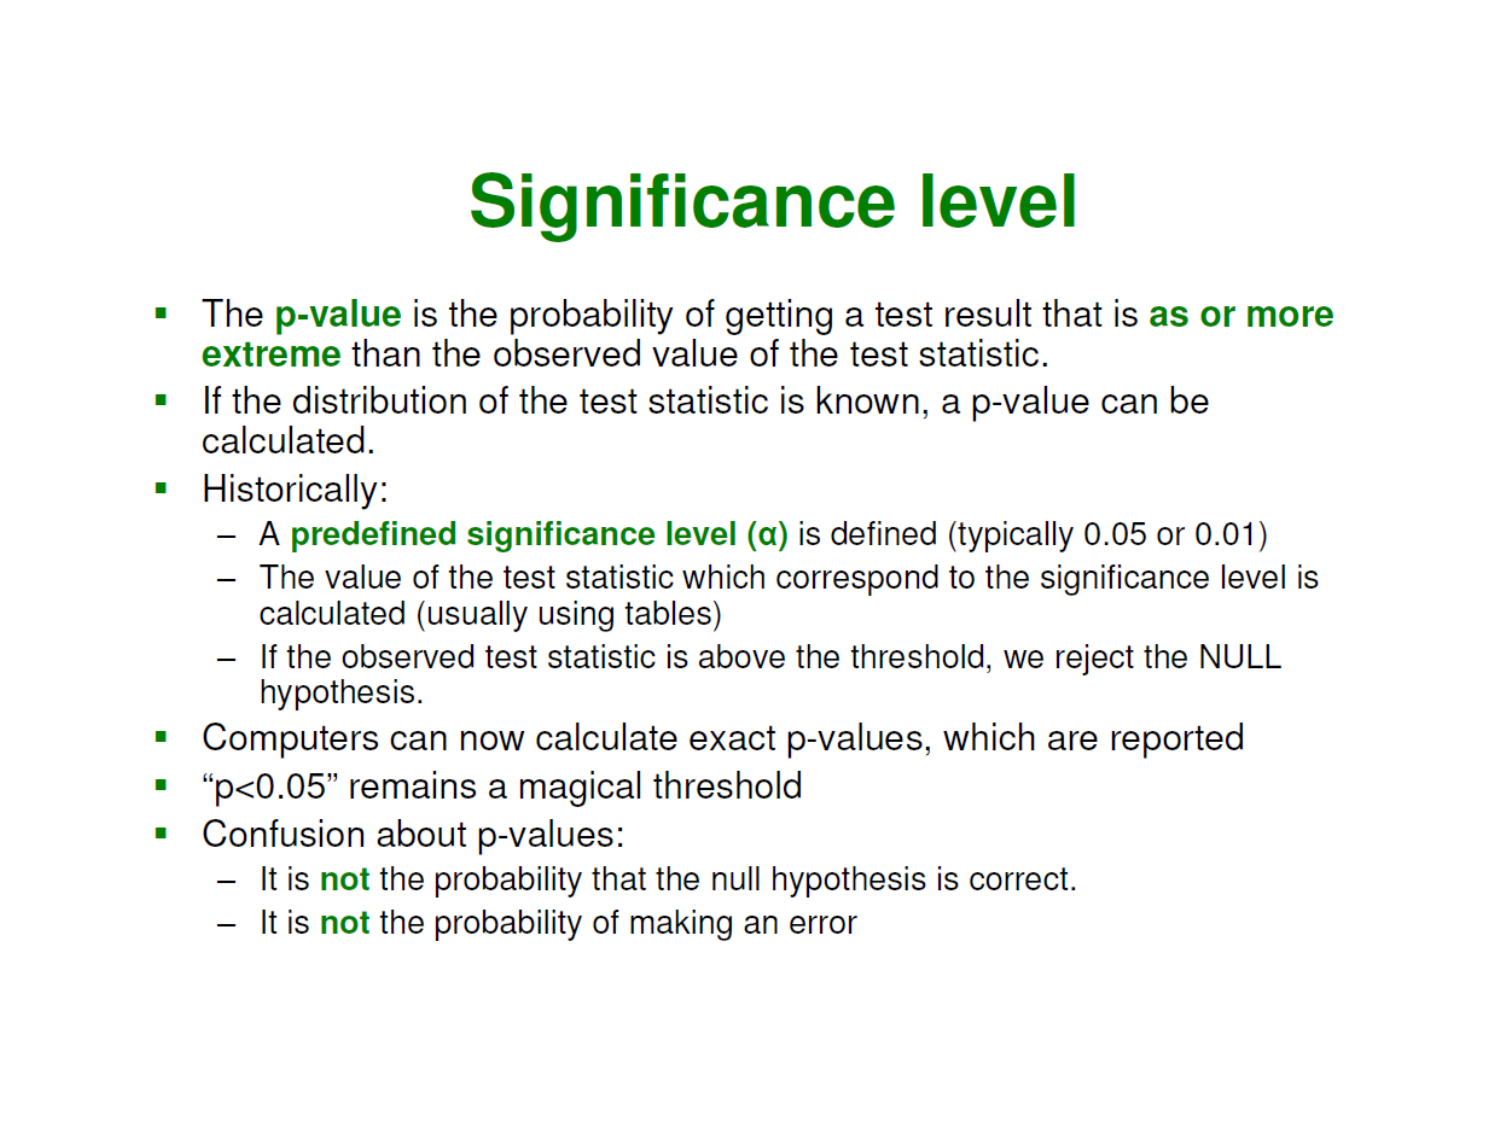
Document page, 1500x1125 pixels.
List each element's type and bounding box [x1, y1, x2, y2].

picture [99, 112, 1424, 965]
